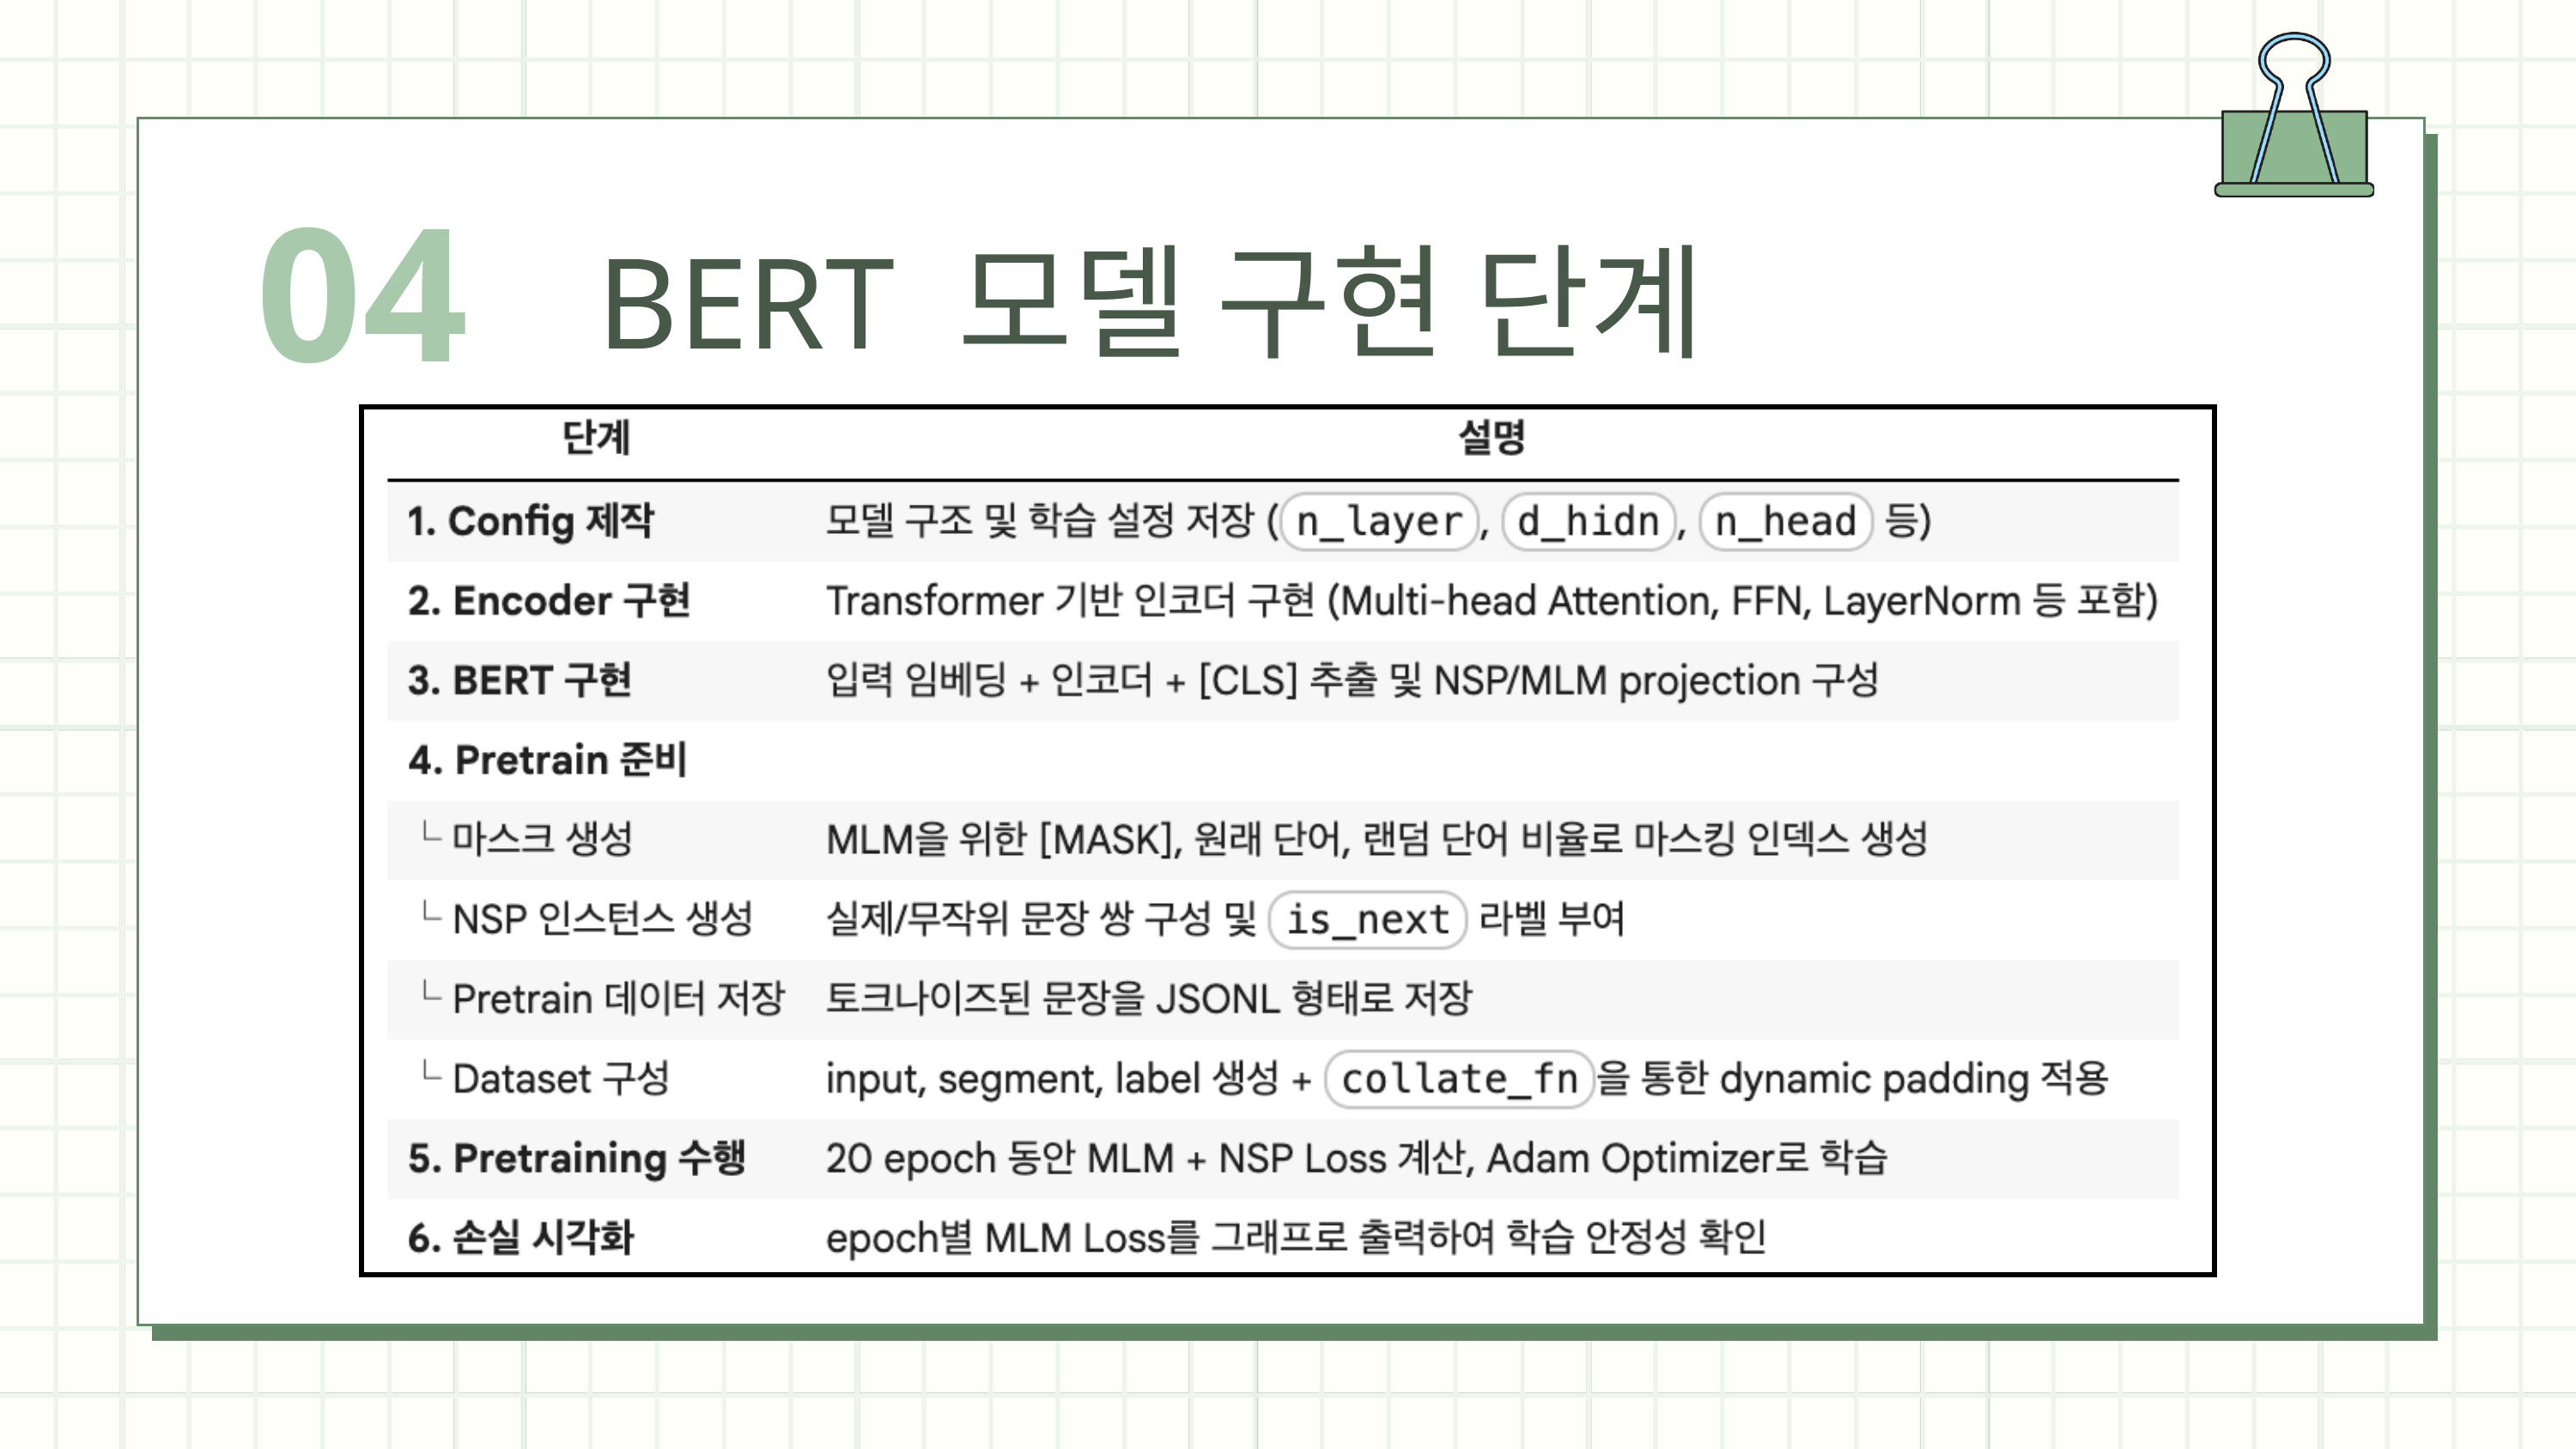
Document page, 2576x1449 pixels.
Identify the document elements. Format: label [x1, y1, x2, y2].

text_box [0, 0, 2576, 1449]
text_box [137, 118, 2439, 1341]
